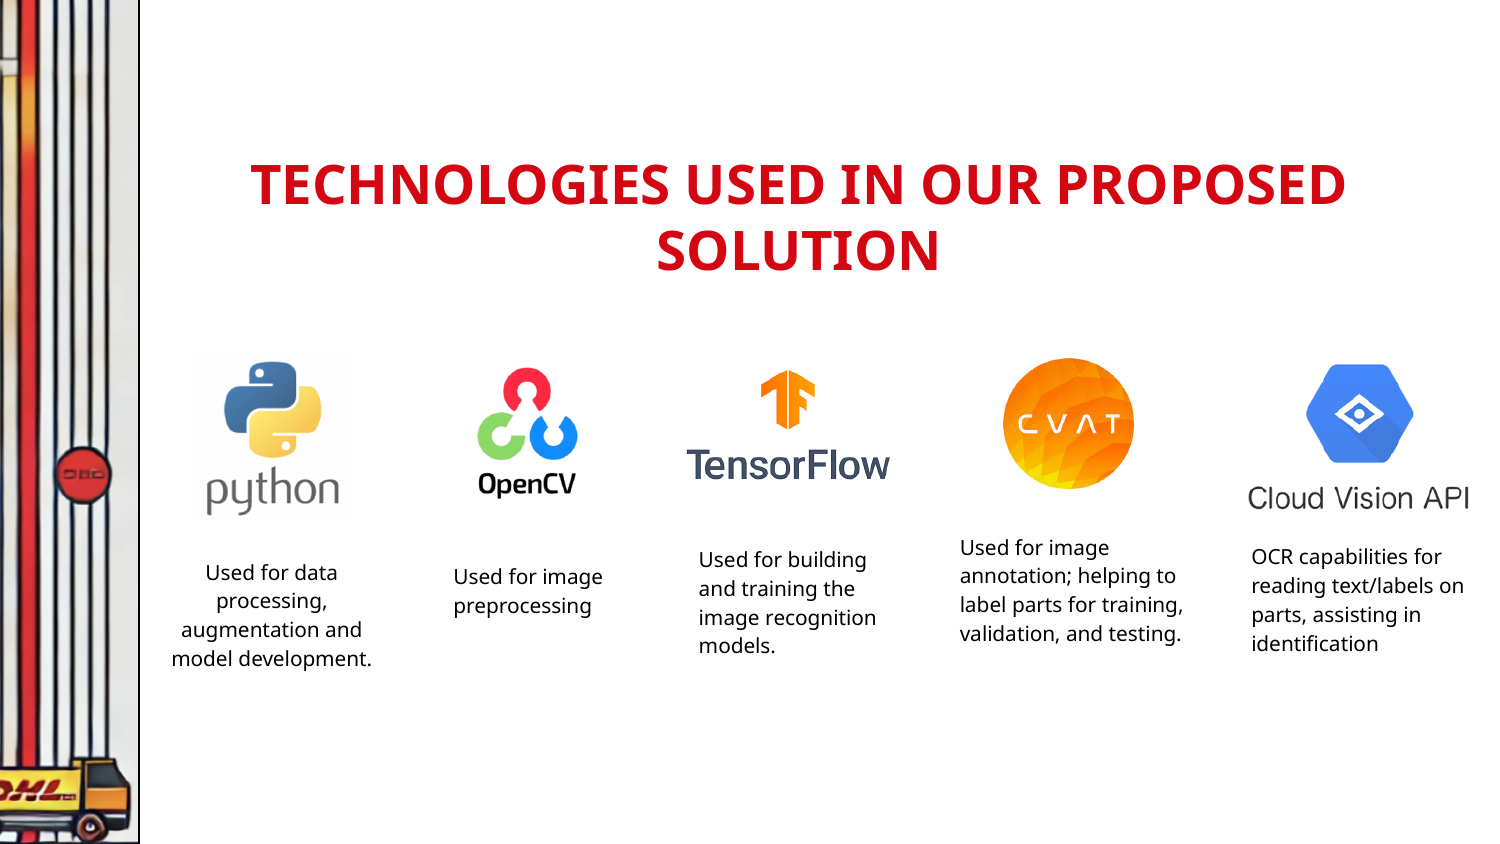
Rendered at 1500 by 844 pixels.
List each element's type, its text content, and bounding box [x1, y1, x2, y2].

picture [1003, 358, 1134, 490]
picture [197, 351, 347, 522]
picture [1243, 347, 1478, 525]
picture [0, 0, 139, 844]
text_box Used for data processing, augmentation and model development. [143, 540, 406, 686]
title TECHNOLOGIES USED IN OUR PROPOSED SOLUTION [196, 135, 1402, 278]
picture [439, 351, 613, 522]
picture [680, 338, 894, 509]
text_box Used for image annotation; helping to label parts for training, validation, and testing. [944, 515, 1238, 661]
text_box Used for building and training the image recognition models. [683, 528, 904, 673]
text_box OCR capabilities for reading text/labels on parts, assisting in identification [1236, 525, 1485, 671]
text_box Used for image preprocessing [438, 544, 639, 633]
